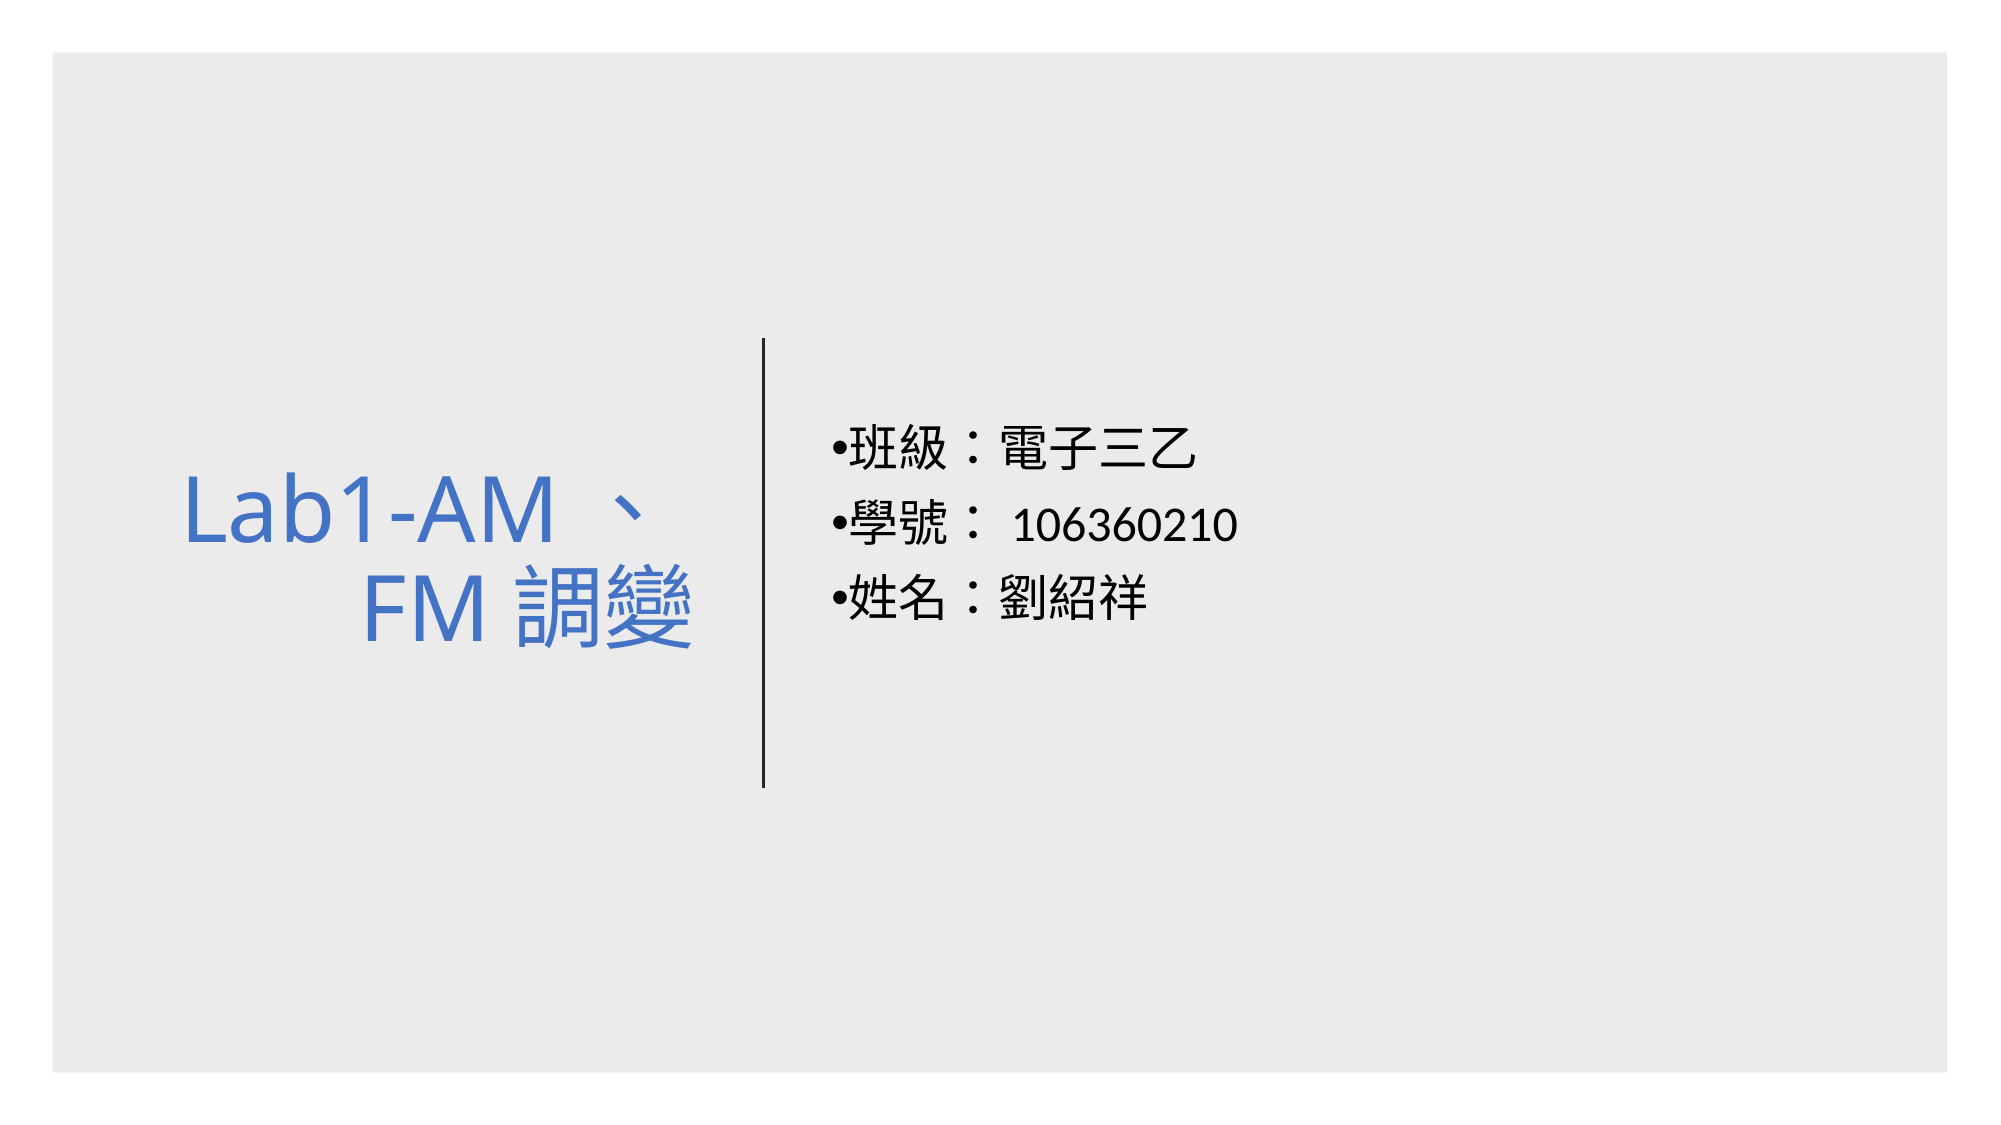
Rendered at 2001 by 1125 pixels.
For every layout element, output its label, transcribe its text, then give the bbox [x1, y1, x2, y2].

subtitle 班級：電子三乙 學號：106360210 姓名：劉紹祥 [816, 158, 1863, 967]
title Lab1-AM、FM調變 [137, 158, 711, 967]
text_box [52, 51, 1948, 1073]
